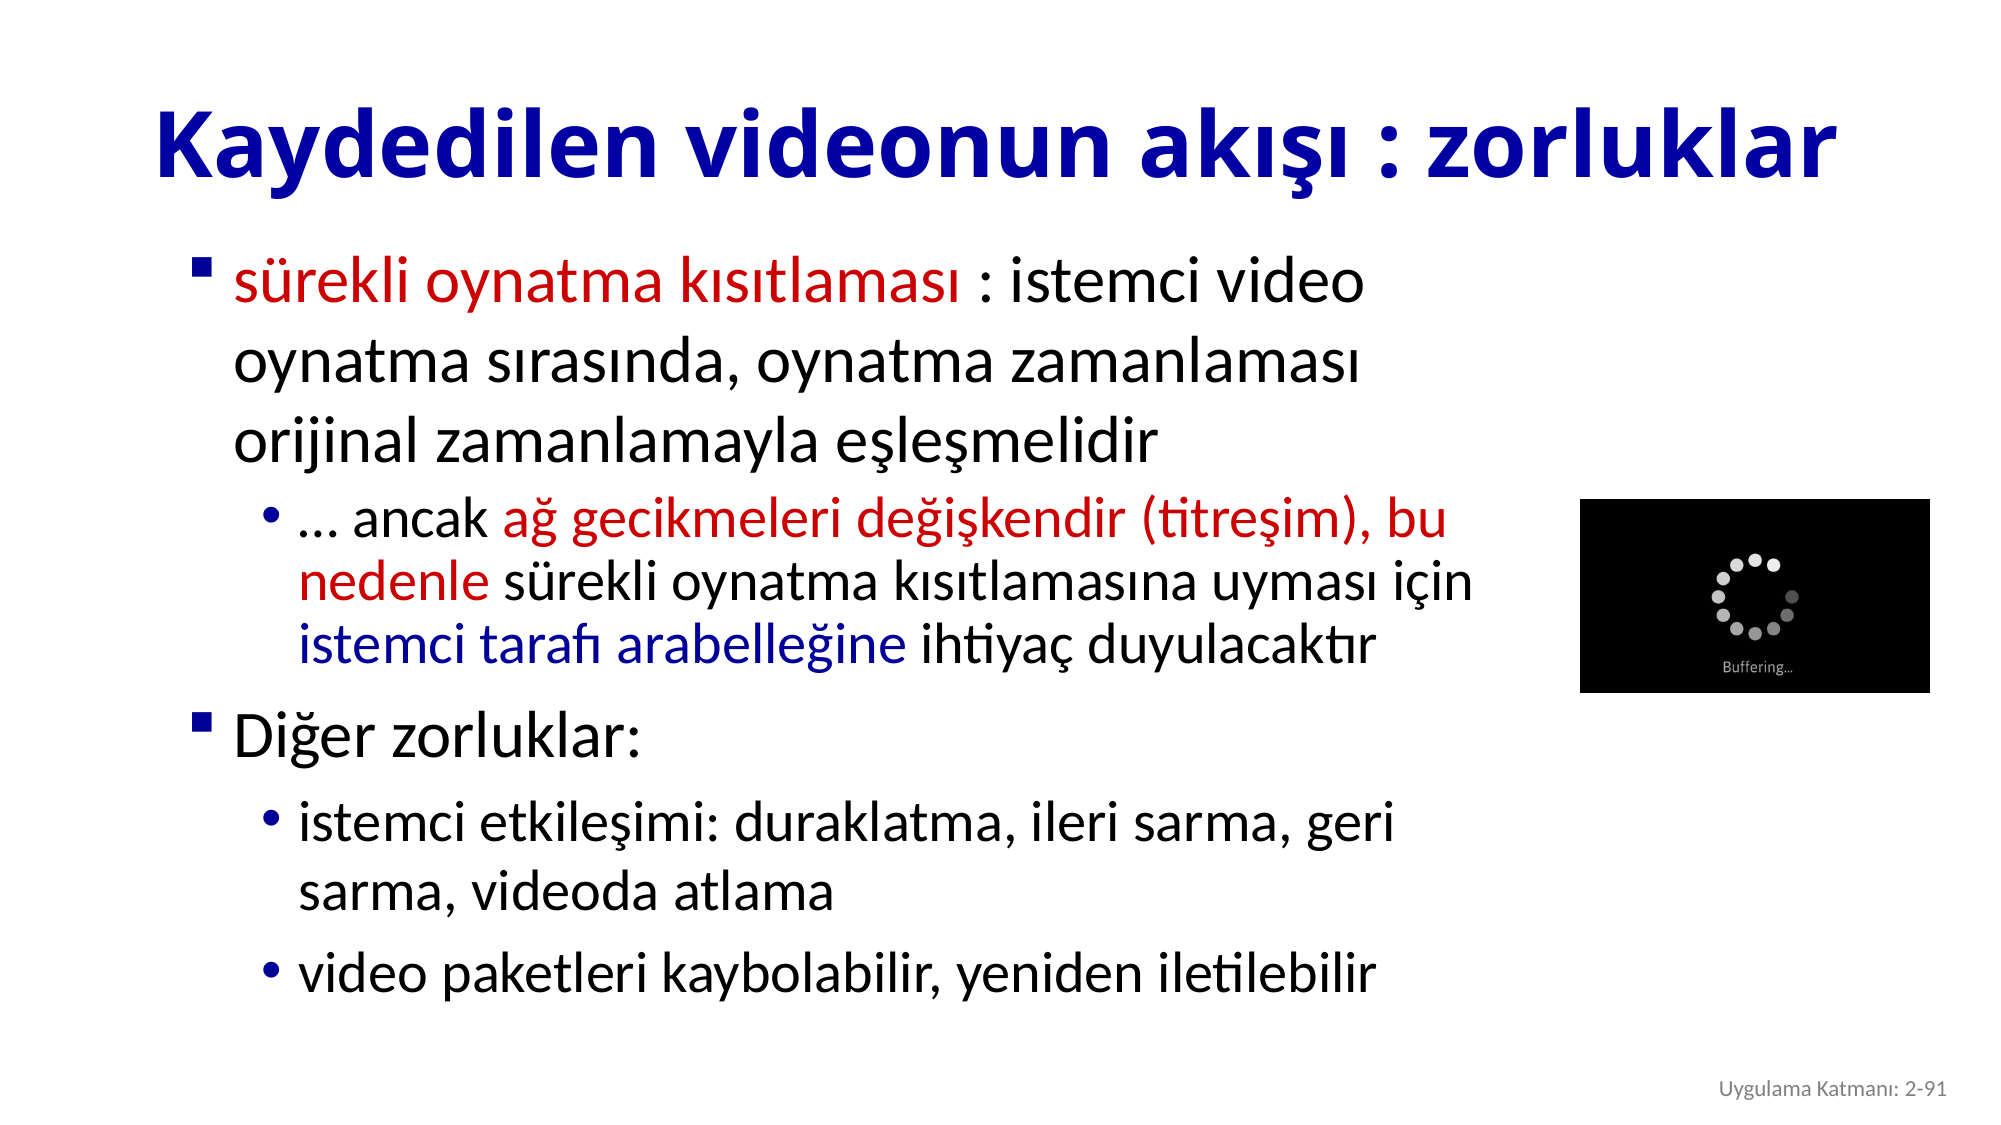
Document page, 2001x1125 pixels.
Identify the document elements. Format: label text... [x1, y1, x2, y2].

text_box Diğer zorluklar: istemci etkileşimi: duraklatma, ileri sarma, geri sarma, videoda atlama video paketleri kaybolabilir, yeniden iletilebilir [171, 683, 1513, 875]
slide_number Uygulama Katmanı: 2-91 [1512, 1056, 1963, 1117]
text_box sürekli oynatma kısıtlaması : istemci video oynatma sırasında, oynatma zamanlaması orijinal zamanlamayla eşleşmelidir … ancak ağ gecikmeleri değişkendir (titreşim), bu nedenle sürekli oynatma kısıtlamasına uyması için istemci tarafı arabelleğine ihtiyaç duyulacaktır [171, 228, 1575, 965]
title Kaydedilen videonun akışı : zorluklar [137, 74, 1863, 221]
picture [1580, 499, 1930, 693]
